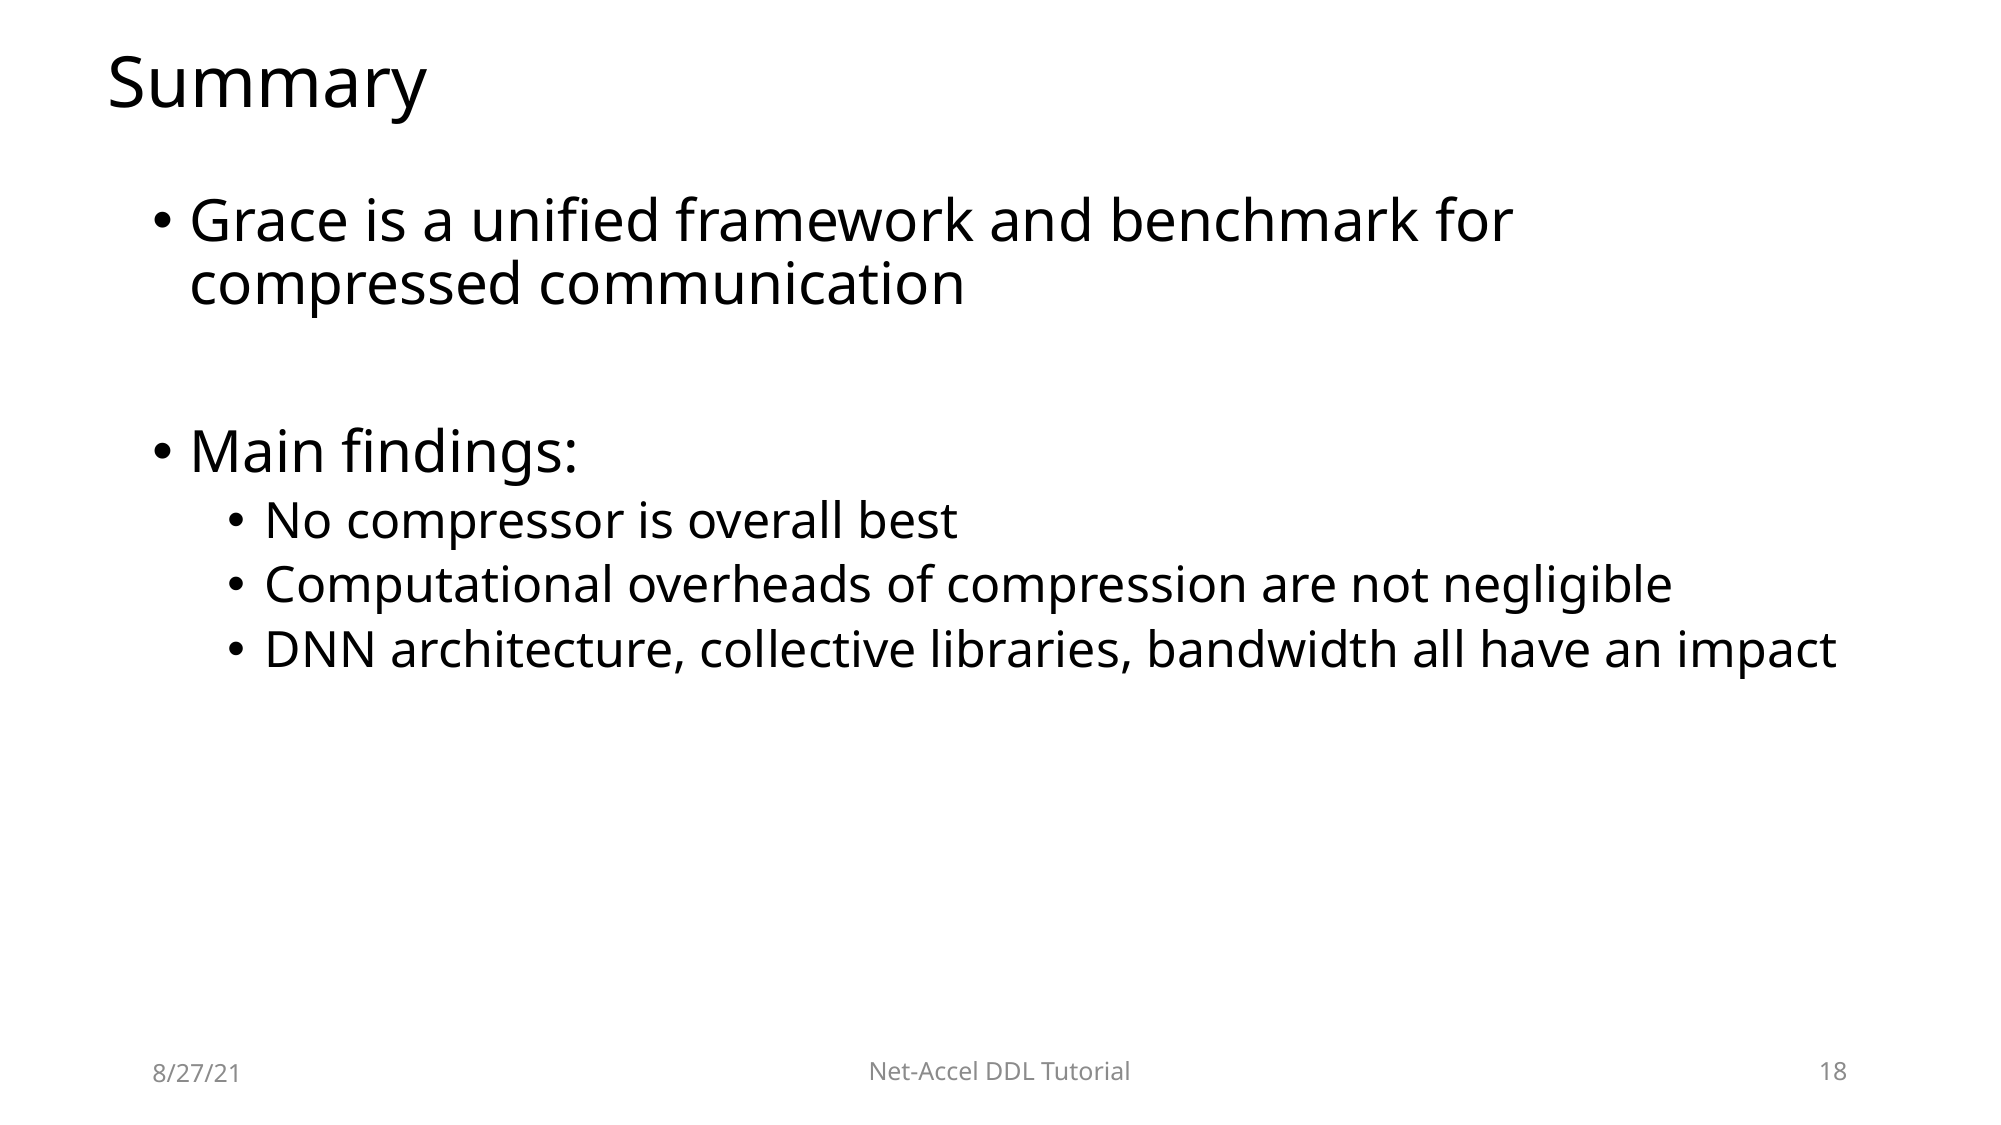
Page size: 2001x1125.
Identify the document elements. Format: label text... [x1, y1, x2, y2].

title Summary [93, 39, 1863, 132]
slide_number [137, 1042, 588, 1103]
list Grace is a unified framework and benchmark for compressed communication Main findings: No compressor is overall best Computational overheads of compression are not negligible DNN architecture, collective libraries, bandwidth all have an impact [137, 184, 1863, 1033]
slide_number 107 [1412, 1042, 1863, 1103]
footer Net-Accel DDL Tutorial [662, 1042, 1338, 1103]
